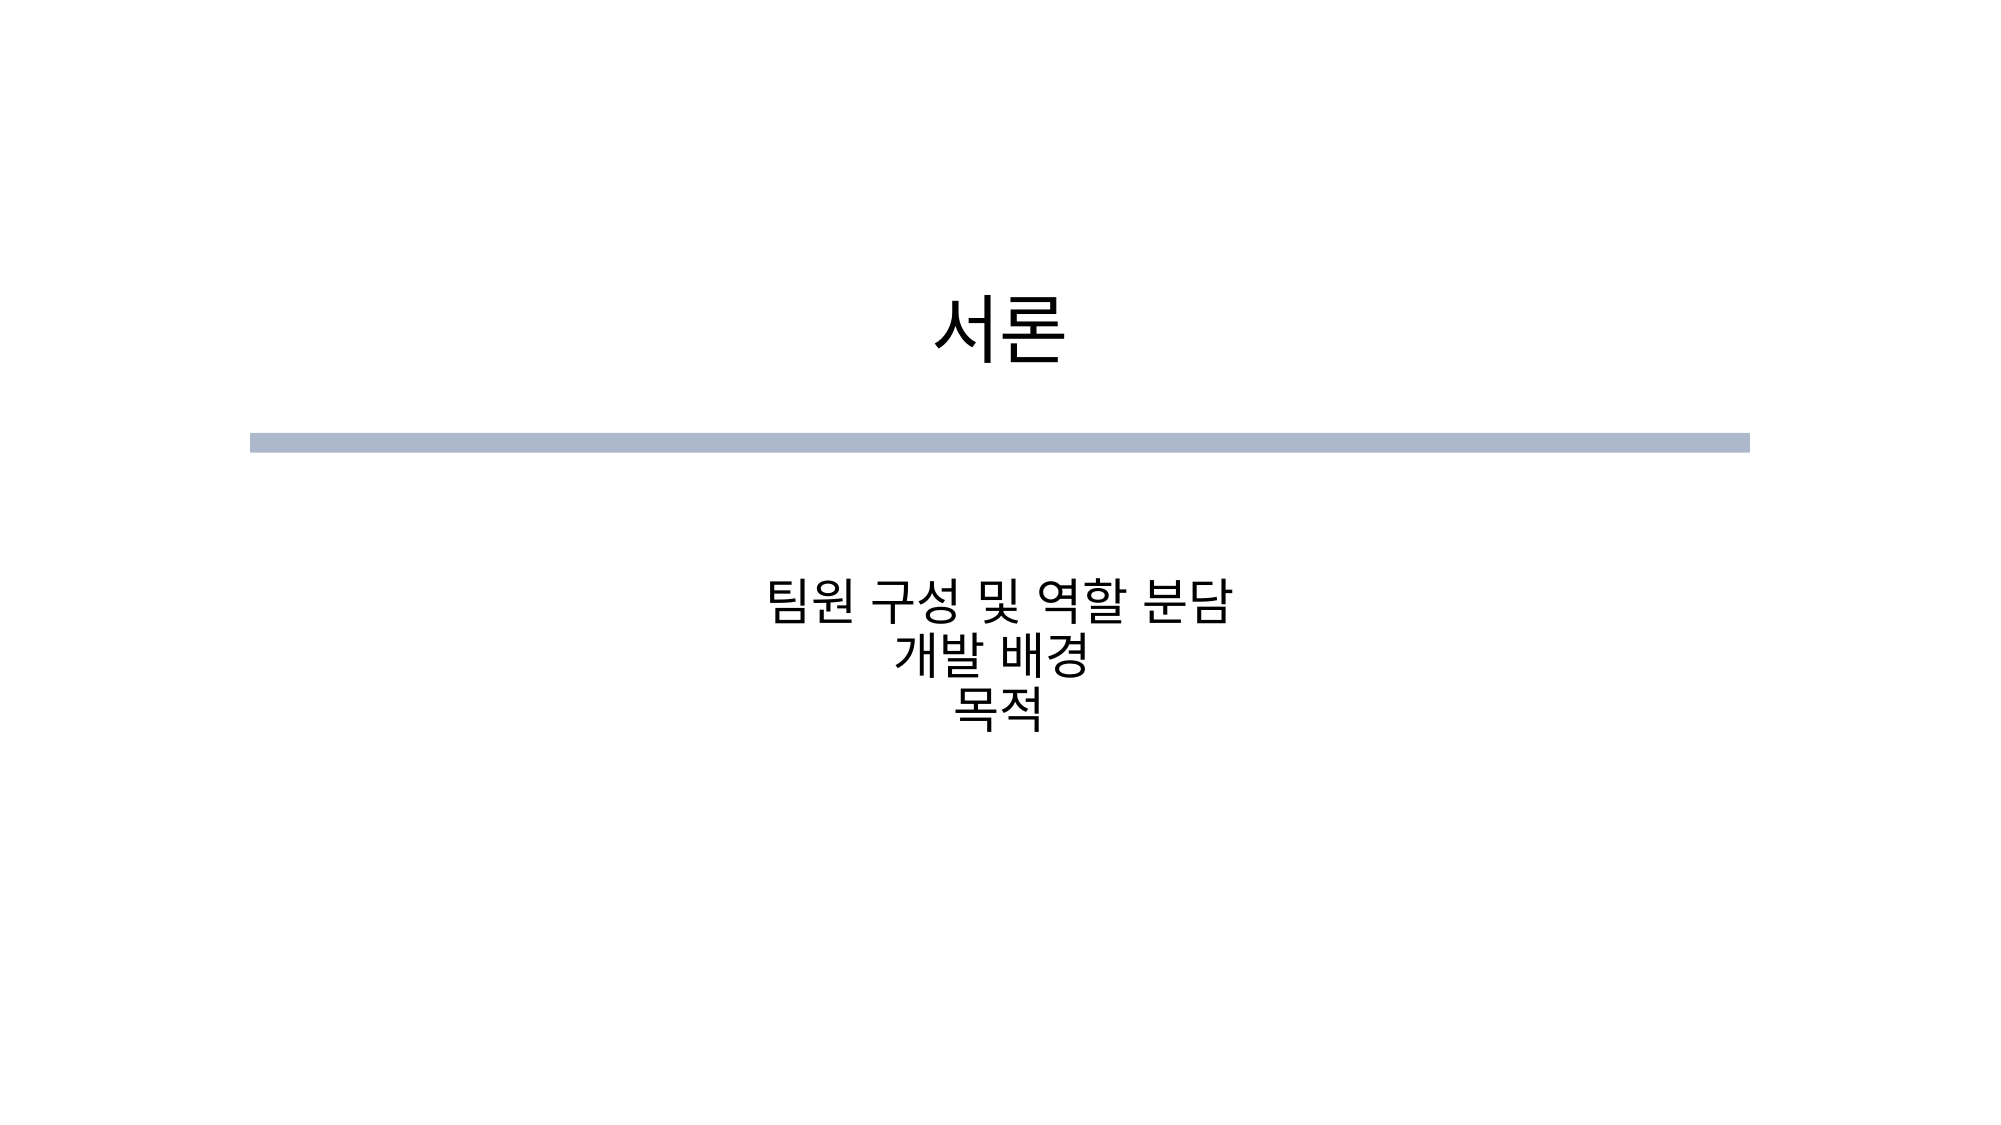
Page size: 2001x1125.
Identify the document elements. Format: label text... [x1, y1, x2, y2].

text_box 팀원 구성 및 역할 분담 개발 배경 목적 [695, 562, 1305, 747]
title 서론 [249, 262, 1750, 382]
